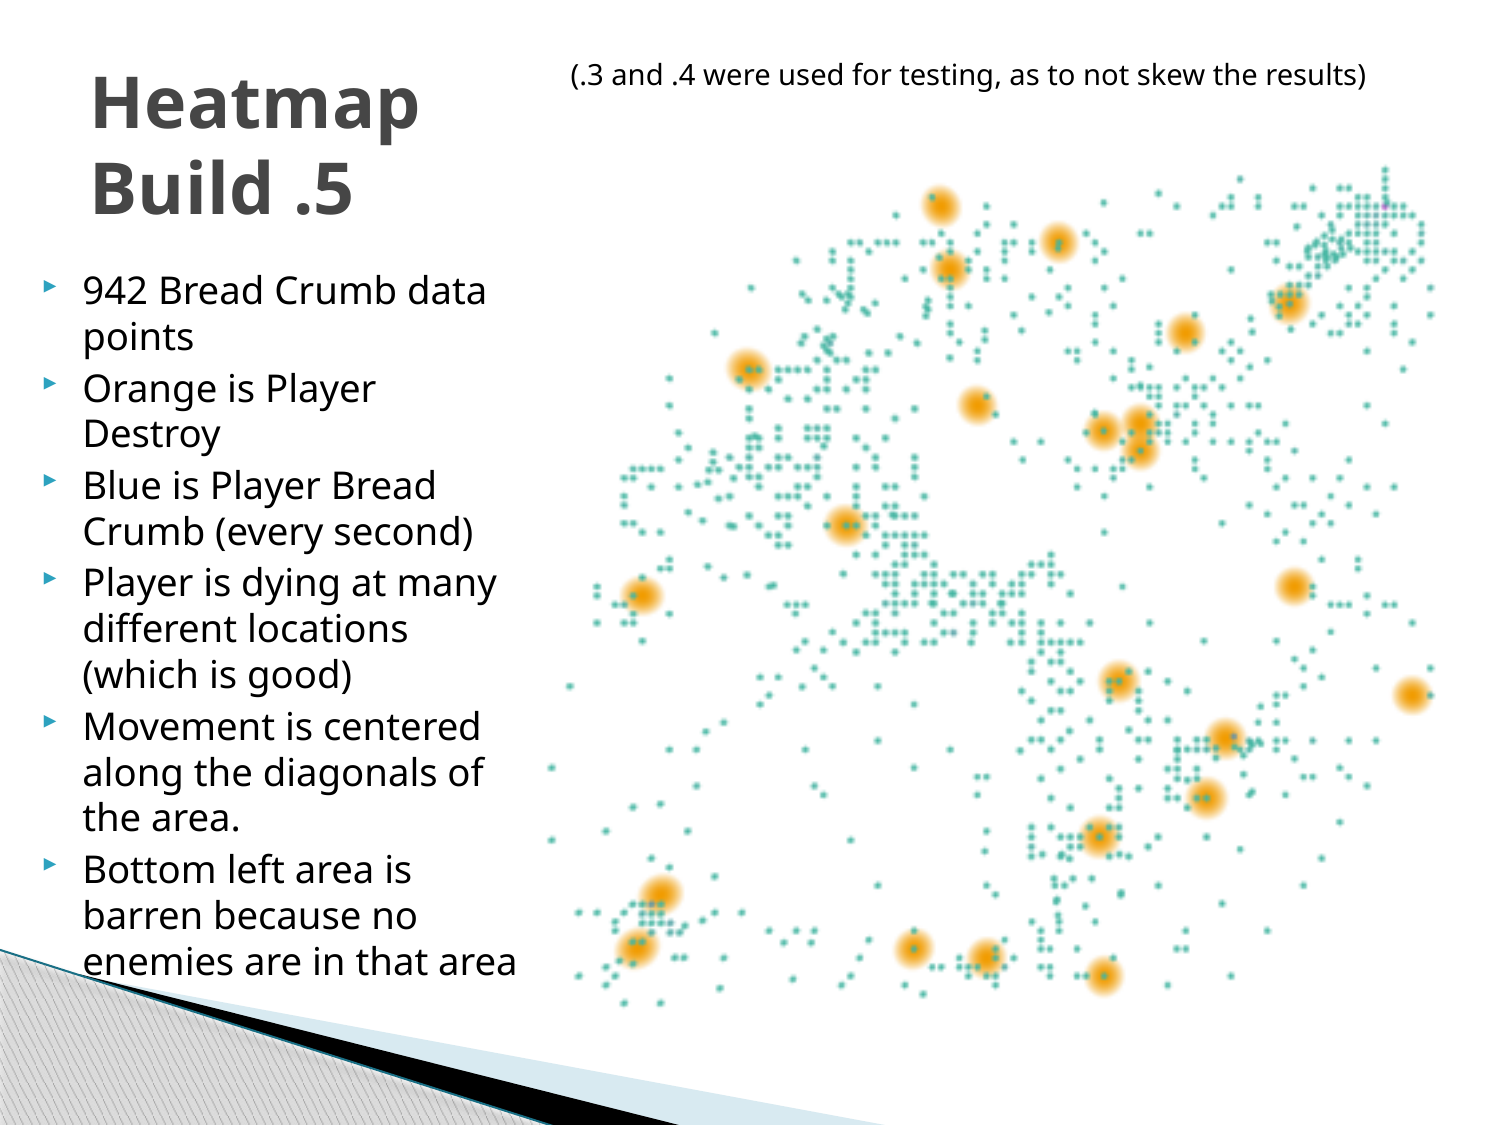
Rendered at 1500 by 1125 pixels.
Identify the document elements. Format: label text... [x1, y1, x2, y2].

picture [519, 103, 1500, 1051]
text_box (.3 and .4 were used for testing, as to not skew the results) [474, 49, 1463, 99]
title Heatmap Build .5 [75, 49, 538, 237]
list 942 Bread Crumb data points Orange is Player Destroy Blue is Player Bread Crumb (every second) Player is dying at many different locations (which is good) Movement is centered along the diagonals of the area. Bottom left area is barren because no enemies are in that area [9, 259, 513, 1047]
